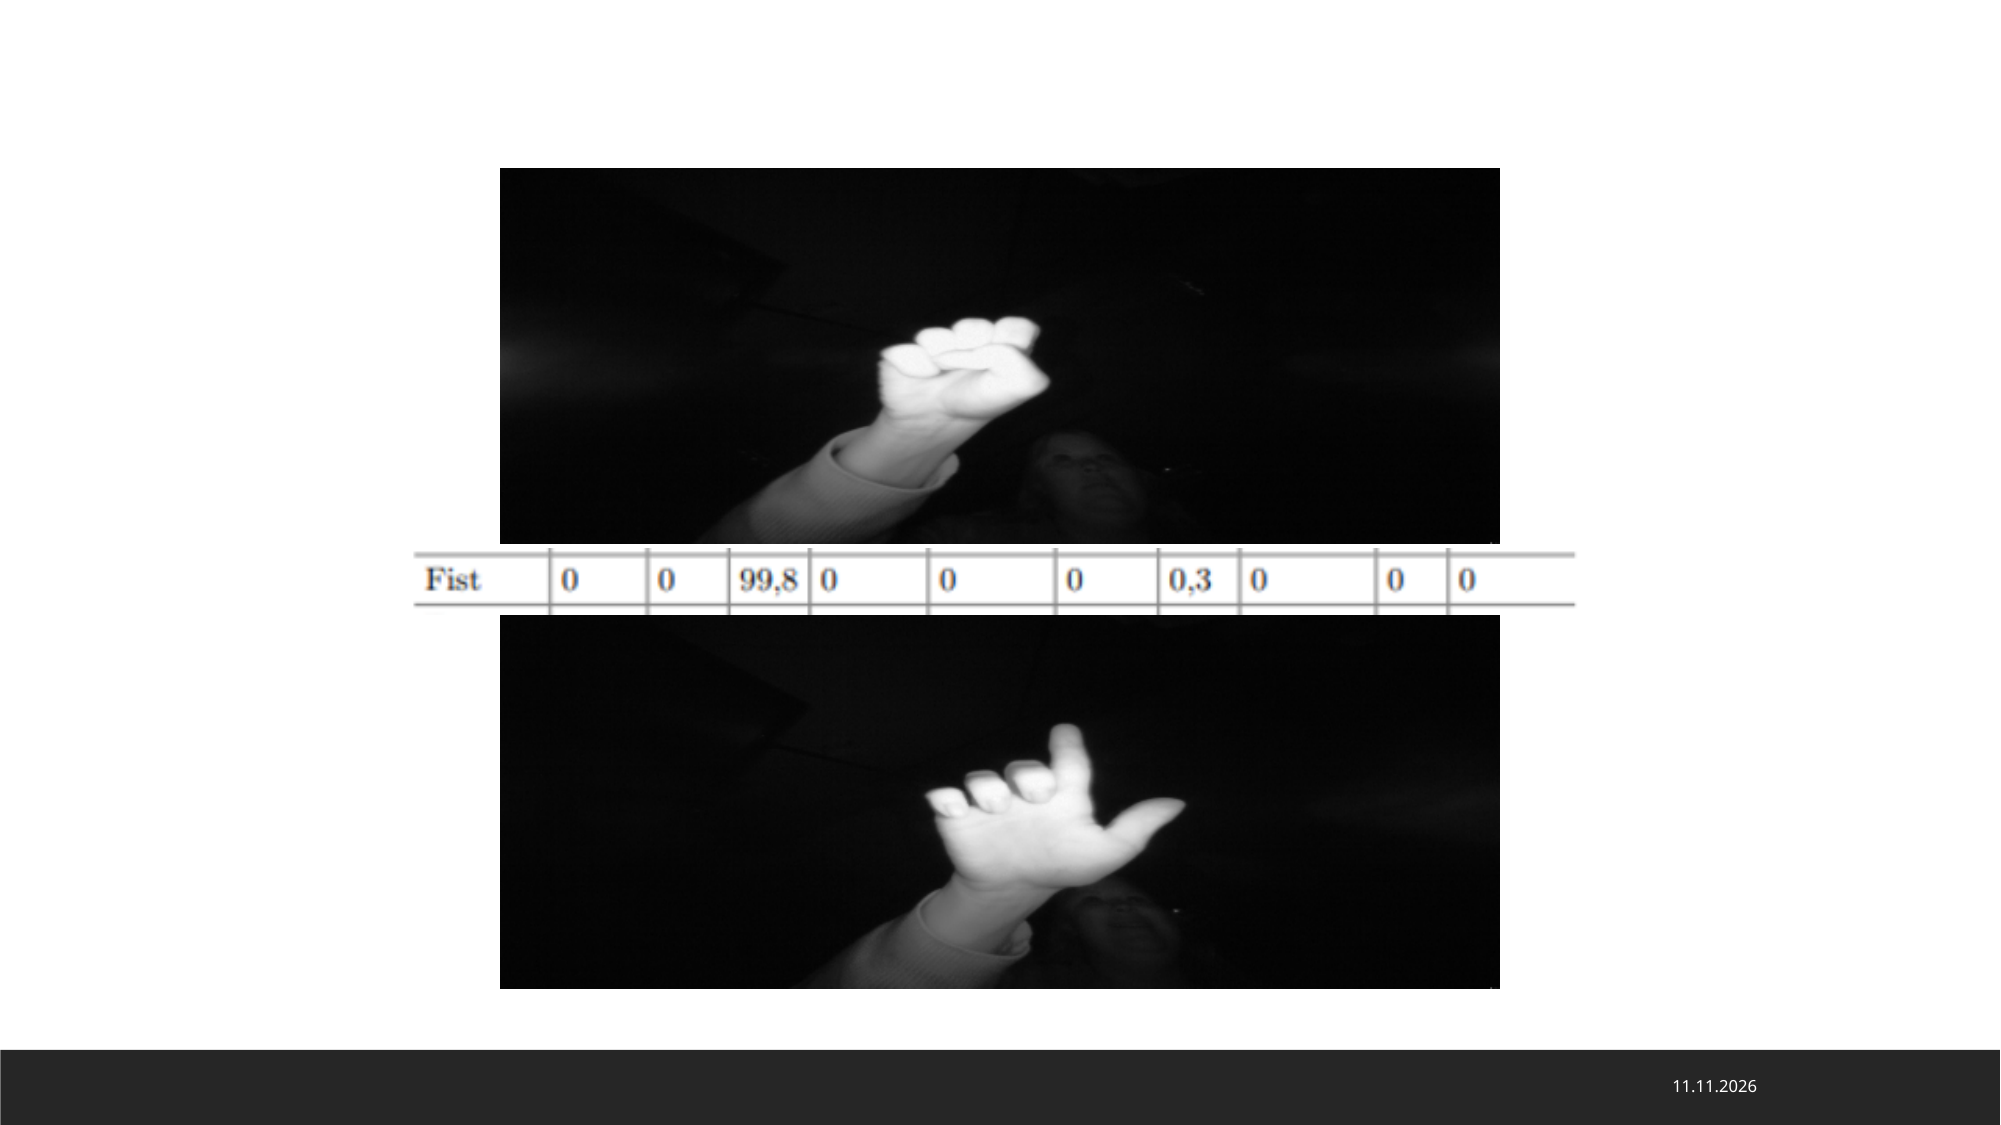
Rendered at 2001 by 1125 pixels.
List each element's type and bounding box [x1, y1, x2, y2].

picture [499, 168, 1501, 545]
picture [411, 547, 1588, 989]
slide_number [1348, 1057, 1773, 1118]
